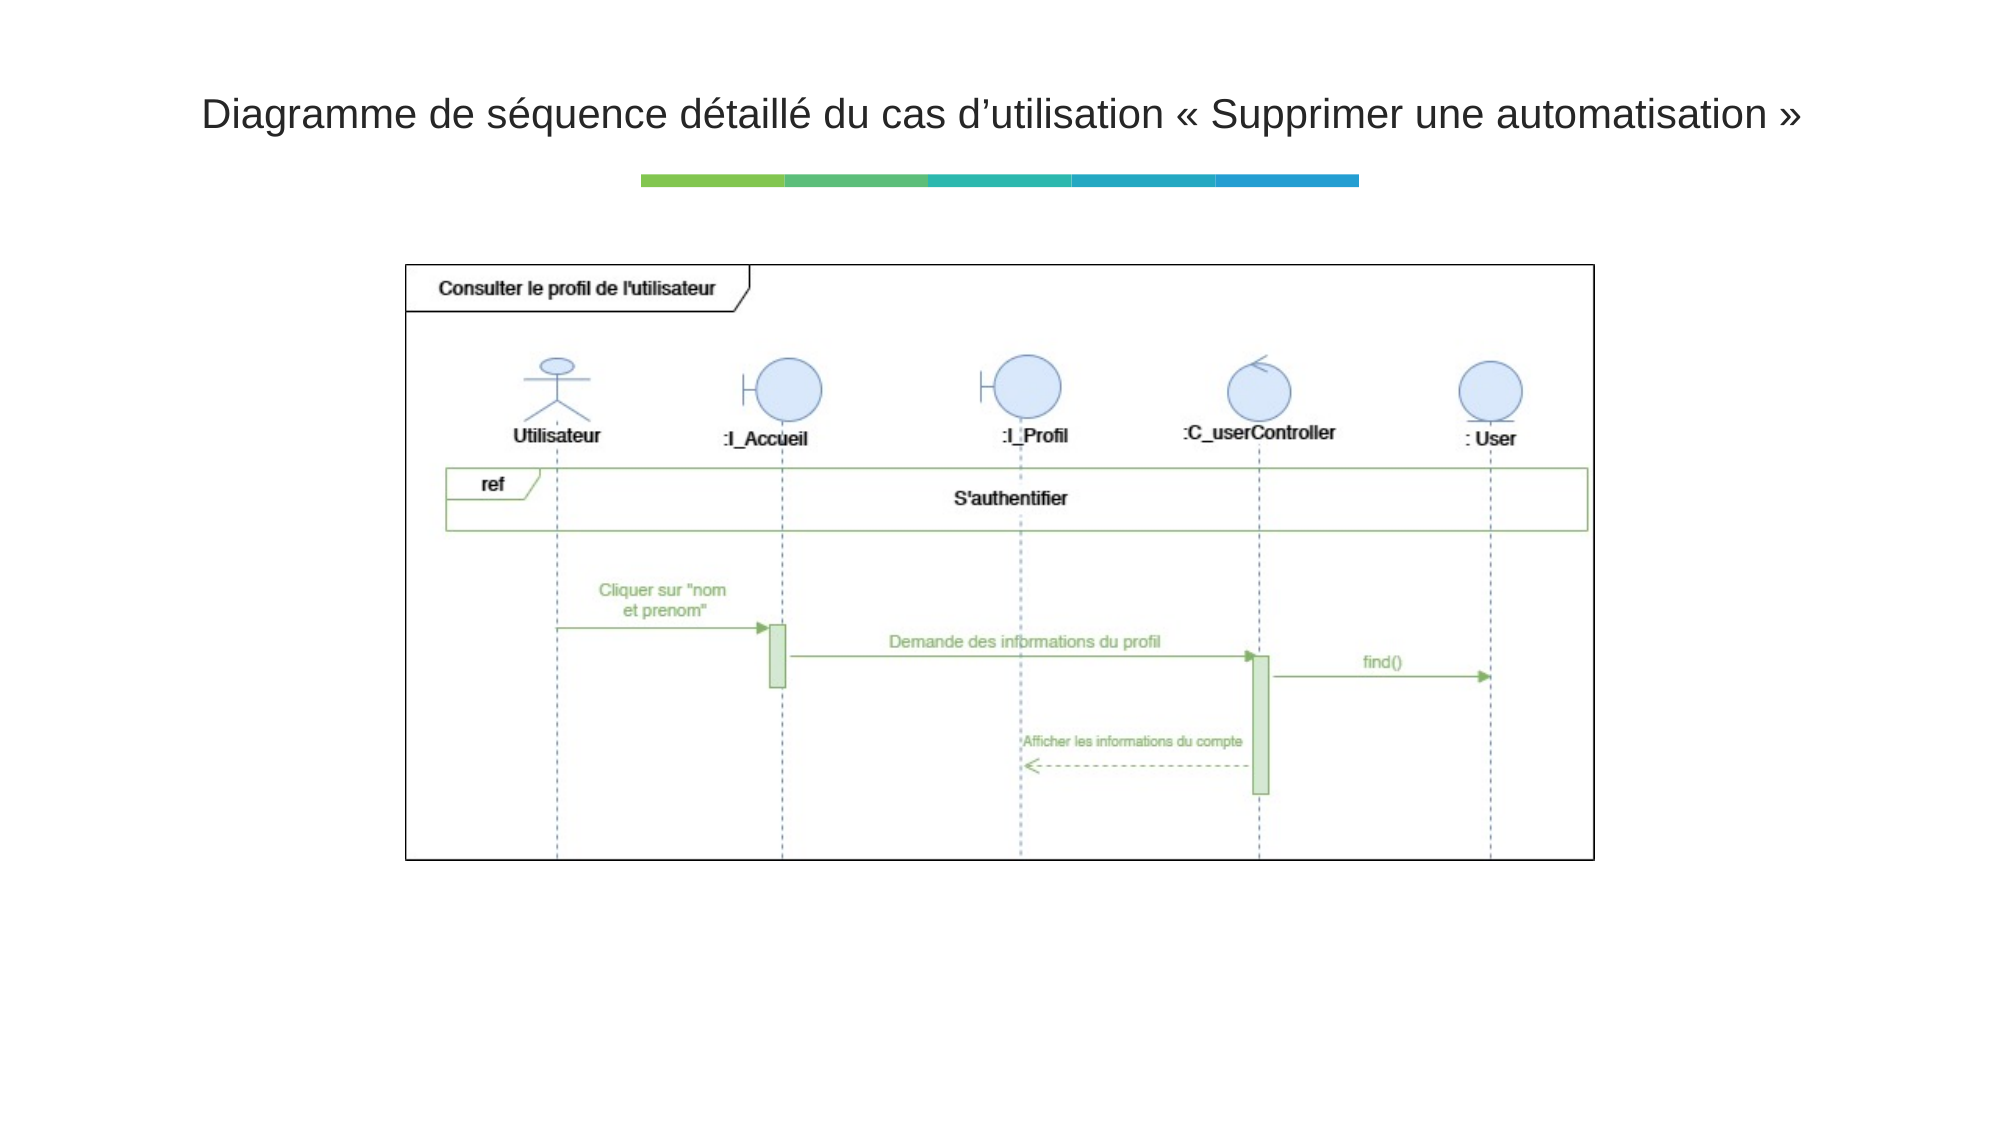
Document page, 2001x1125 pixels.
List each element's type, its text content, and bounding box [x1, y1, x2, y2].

picture [405, 264, 1595, 861]
list Diagramme de séquence détaillé du cas d’utilisation « Supprimer une automatisation » [53, 55, 1952, 175]
